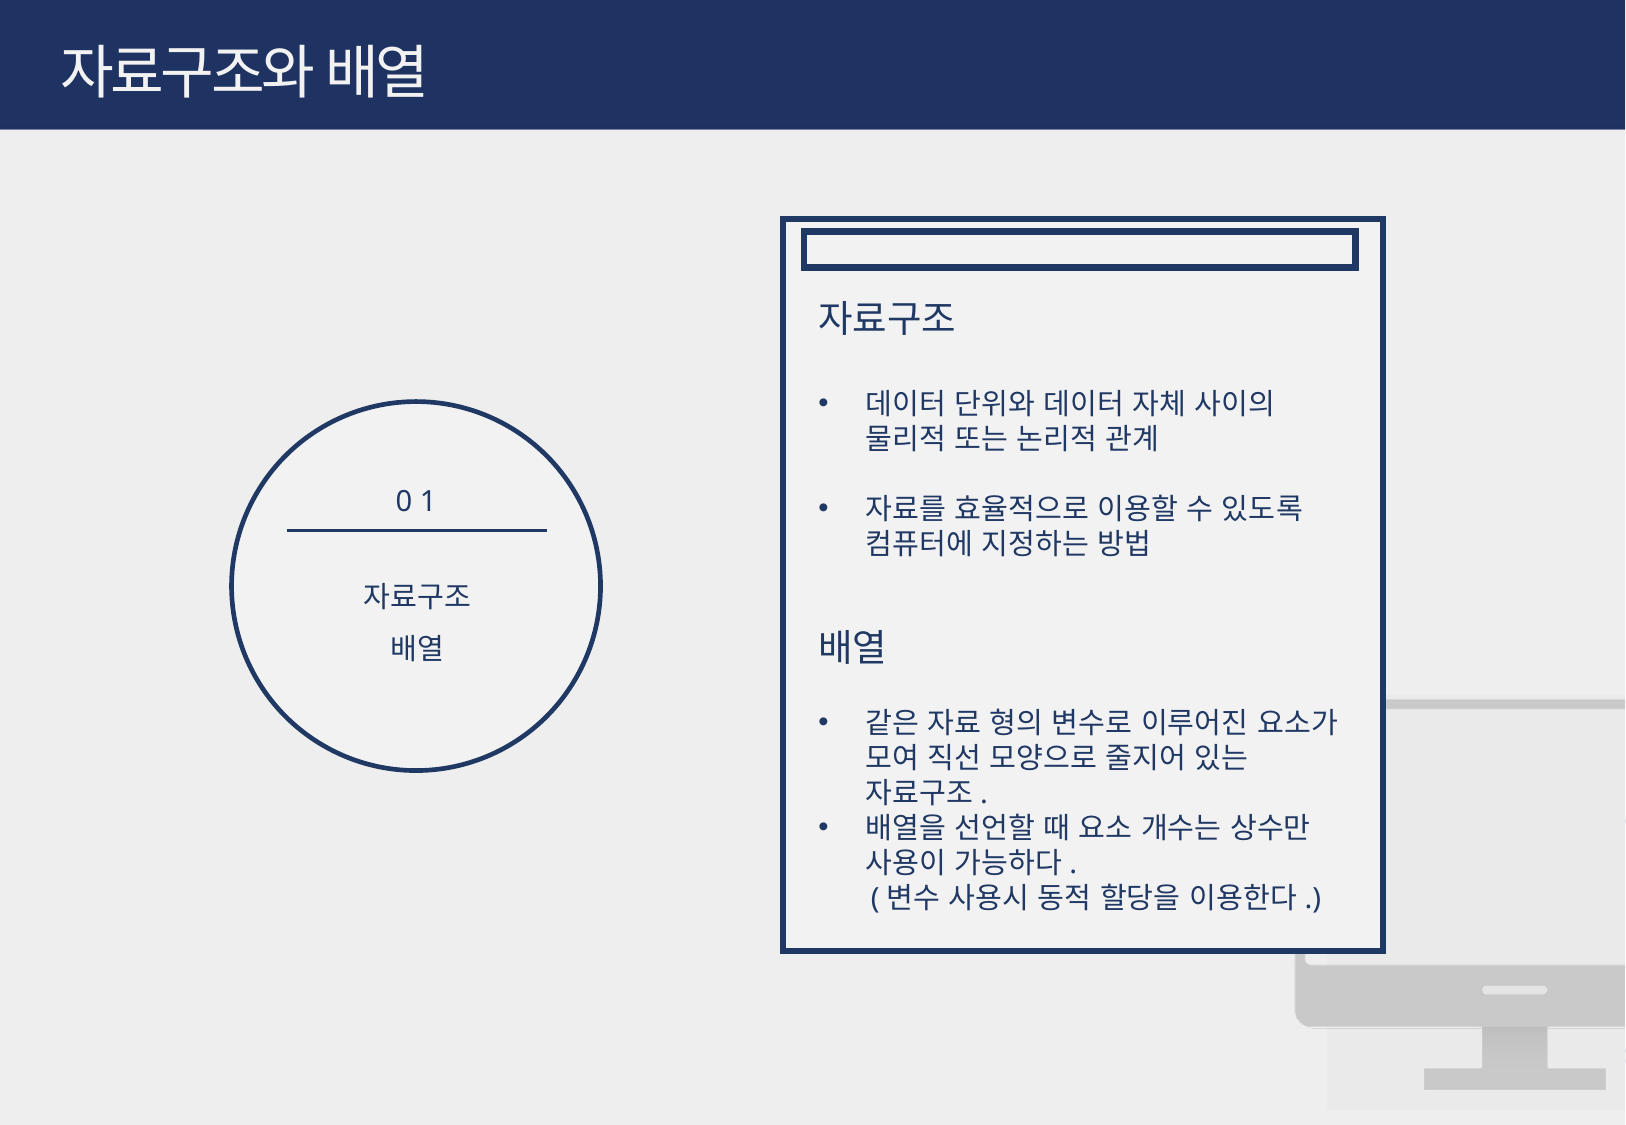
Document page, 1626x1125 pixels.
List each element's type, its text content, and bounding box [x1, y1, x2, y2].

text_box 자료구조와 배열 [45, 27, 444, 113]
text_box 자료구조 배열 [301, 553, 534, 673]
text_box 자료구조 데이터 단위와 데이터 자체 사이의 물리적 또는 논리적 관계 자료를 효율적으로 이용할 수 있도록 컴퓨터에 지정하는 방법 [803, 287, 1355, 568]
text_box 0 1 [181, 457, 651, 525]
text_box [282, 400, 550, 457]
text_box [782, 218, 1384, 952]
text_box [230, 525, 602, 772]
picture [0, 0, 1626, 1125]
text_box [803, 231, 1357, 269]
text_box 배열 같은 자료 형의 변수로 이루어진 요소가 모여 직선 모양으로 줄지어 있는 자료구조. 배열을 선언할 때 요소 개수는 상수만 사용이 가능하다. (변수 사용시 동적 할당을 이용한다.) [803, 616, 1355, 992]
